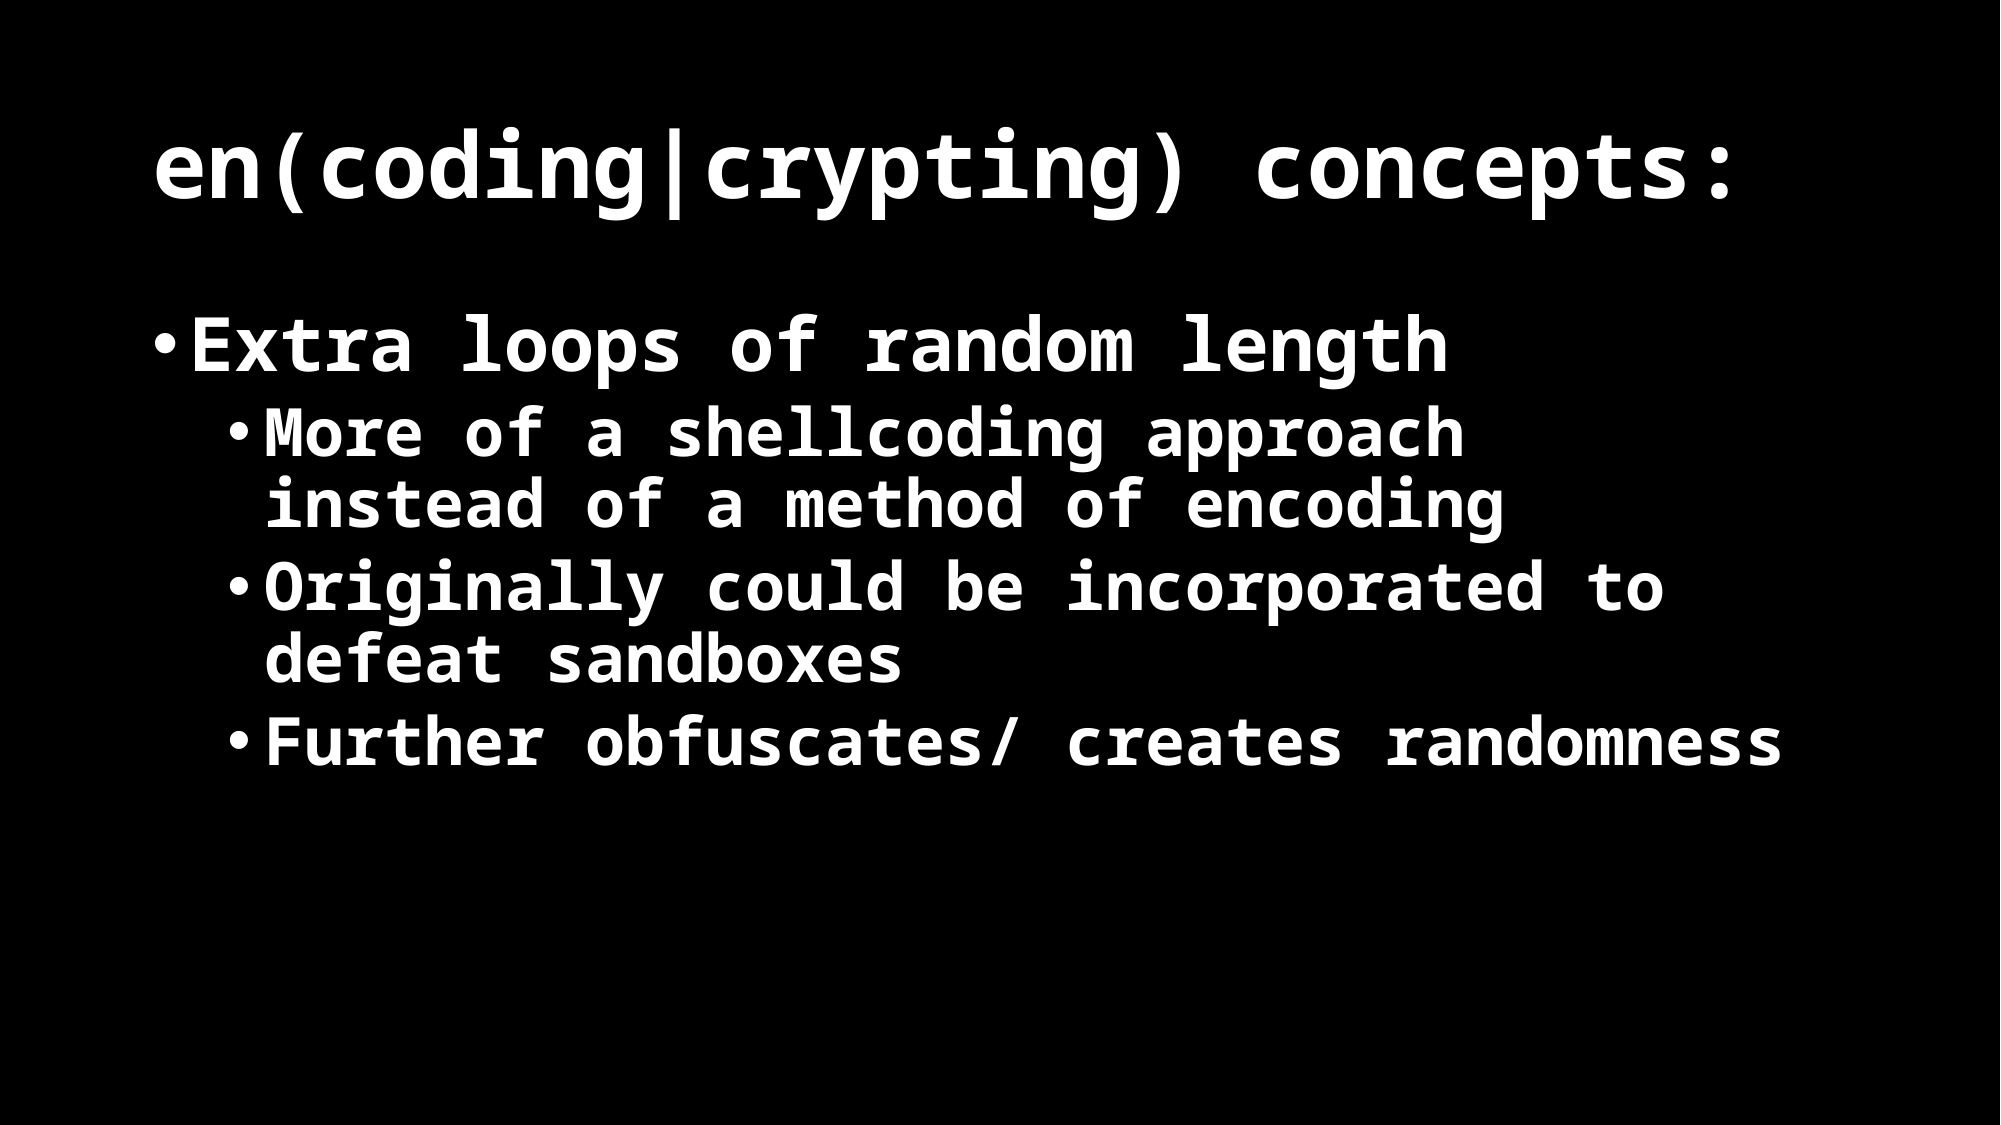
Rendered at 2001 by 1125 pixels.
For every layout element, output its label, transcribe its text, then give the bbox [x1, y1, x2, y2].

list Extra loops of random length More of a shellcoding approach instead of a method of encoding Originally could be incorporated to defeat sandboxes Further obfuscates/ creates randomness [137, 299, 1932, 1065]
title en(coding|crypting) concepts: [137, 59, 1863, 278]
